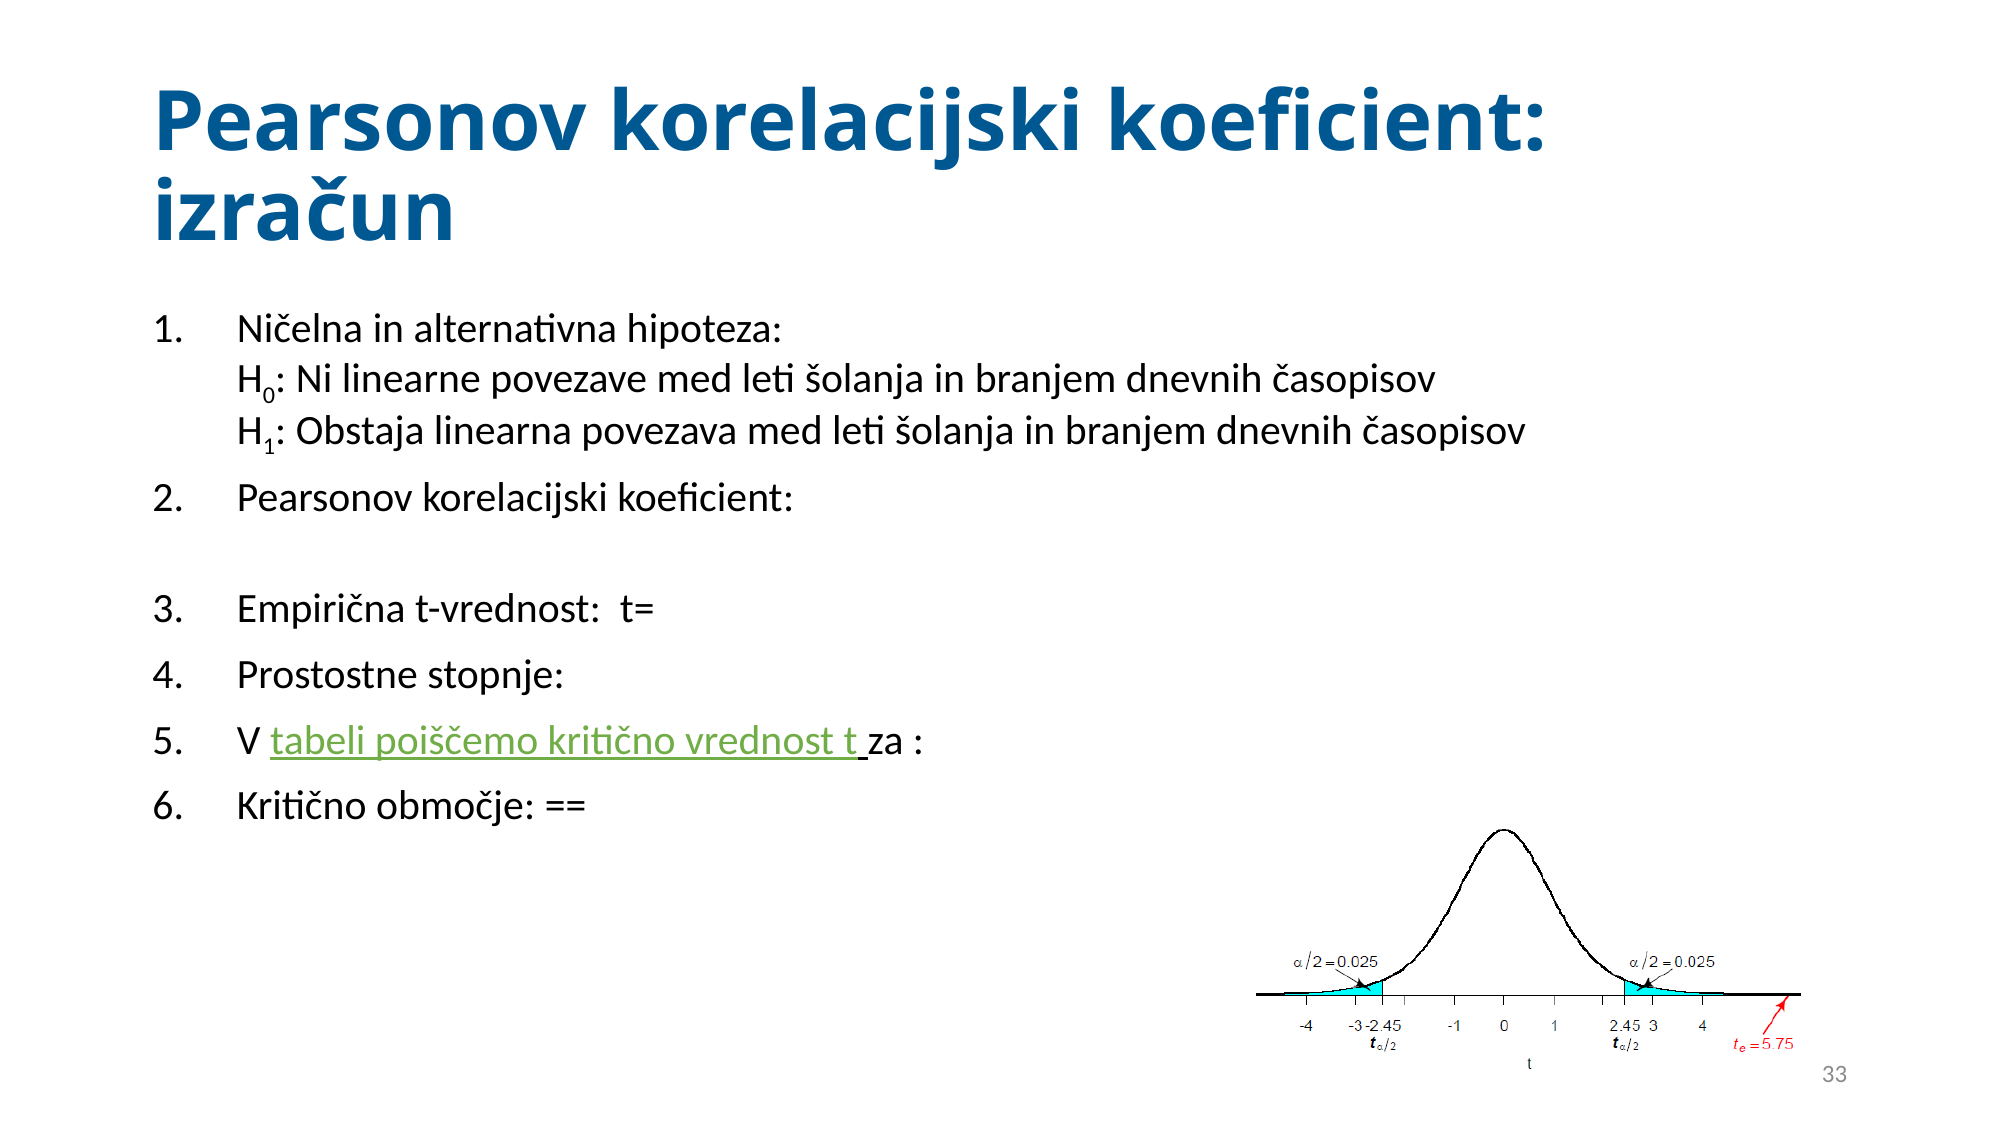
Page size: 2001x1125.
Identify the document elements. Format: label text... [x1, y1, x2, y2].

slide_number 33 [1412, 1042, 1863, 1103]
picture [1219, 805, 1819, 1073]
title Pearsonov korelacijski koeficient: izračun [137, 59, 1863, 278]
